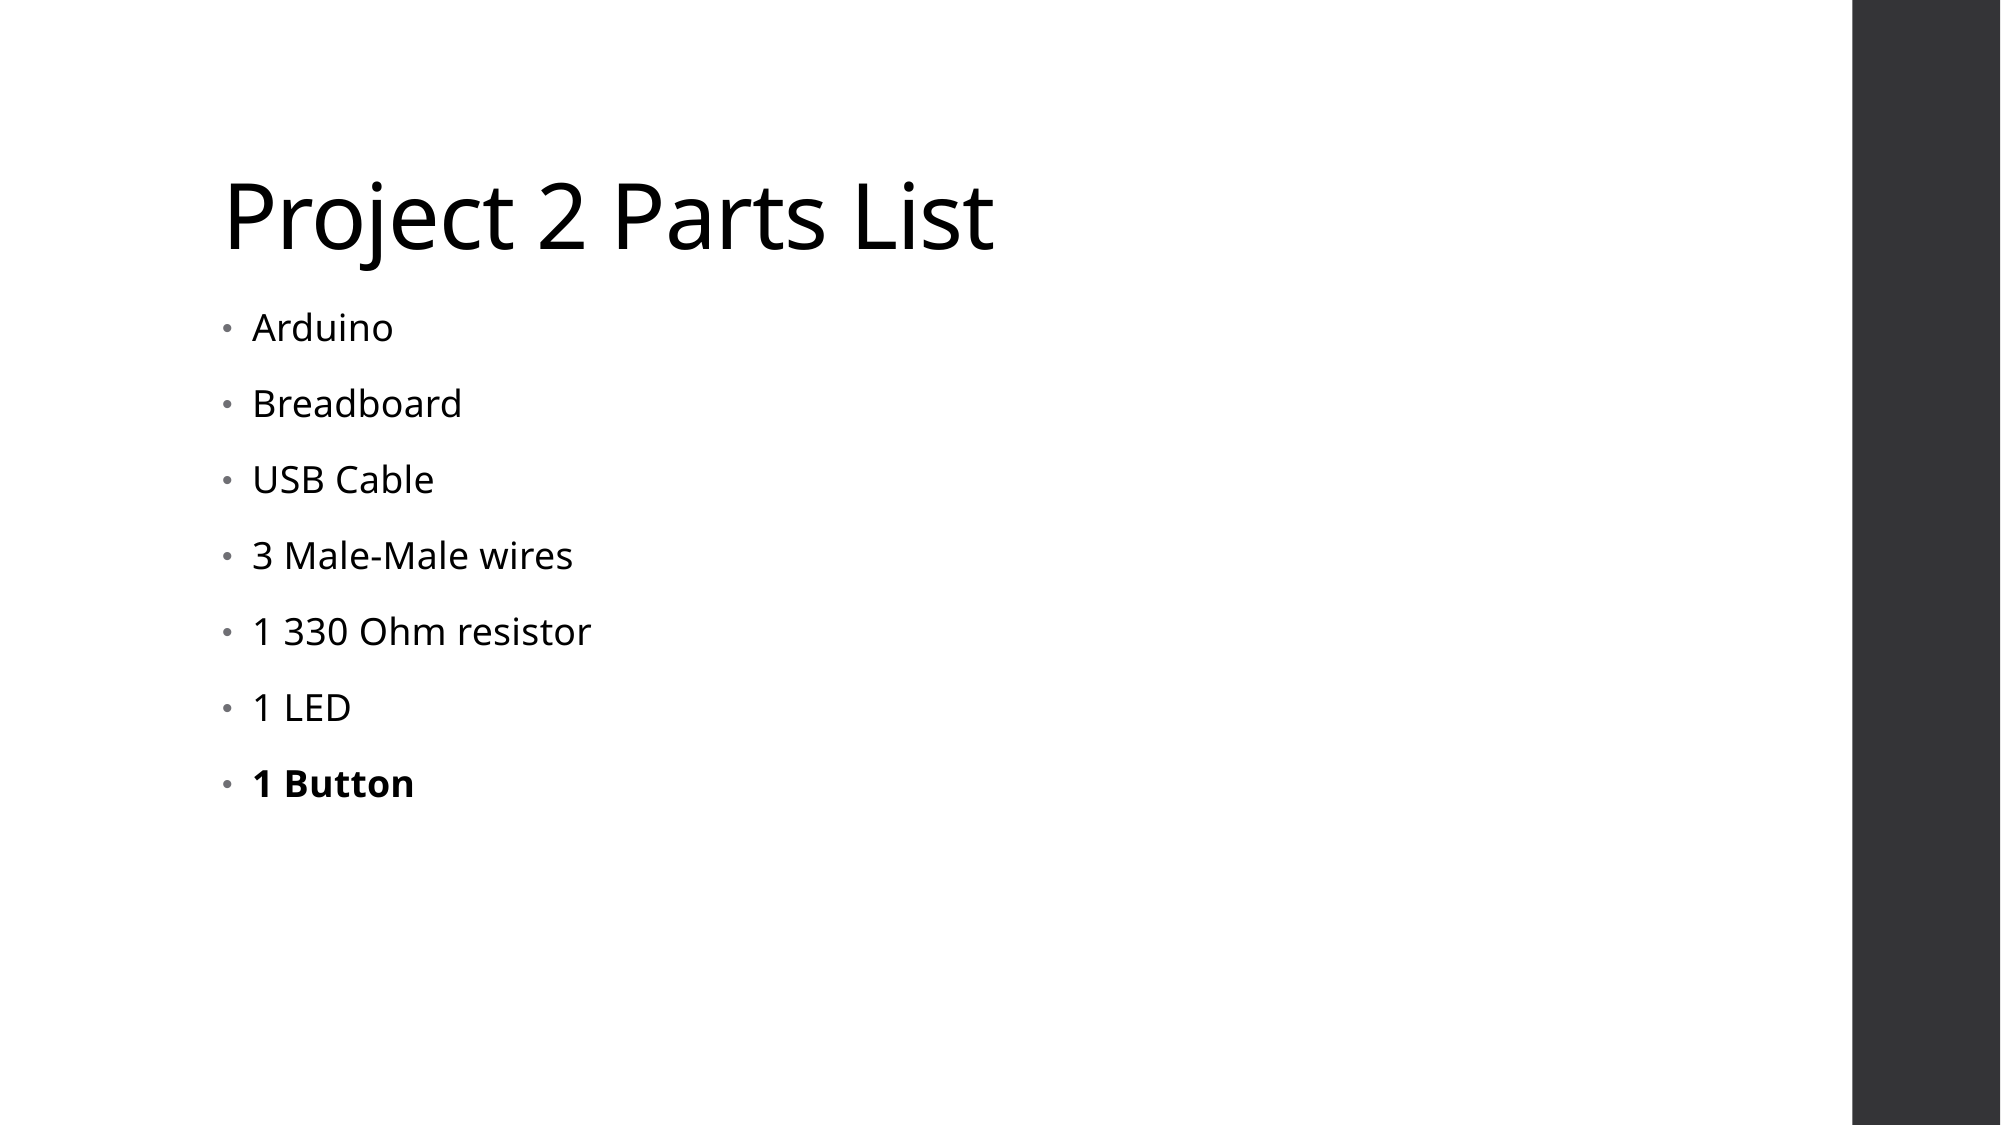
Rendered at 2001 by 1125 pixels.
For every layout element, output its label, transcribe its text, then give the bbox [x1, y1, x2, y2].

title Project 2 Parts List [206, 60, 1797, 278]
list Arduino Breadboard USB Cable 3 Male-Male wires 1 330 Ohm resistor 1 LED 1 Button [206, 299, 1617, 1014]
